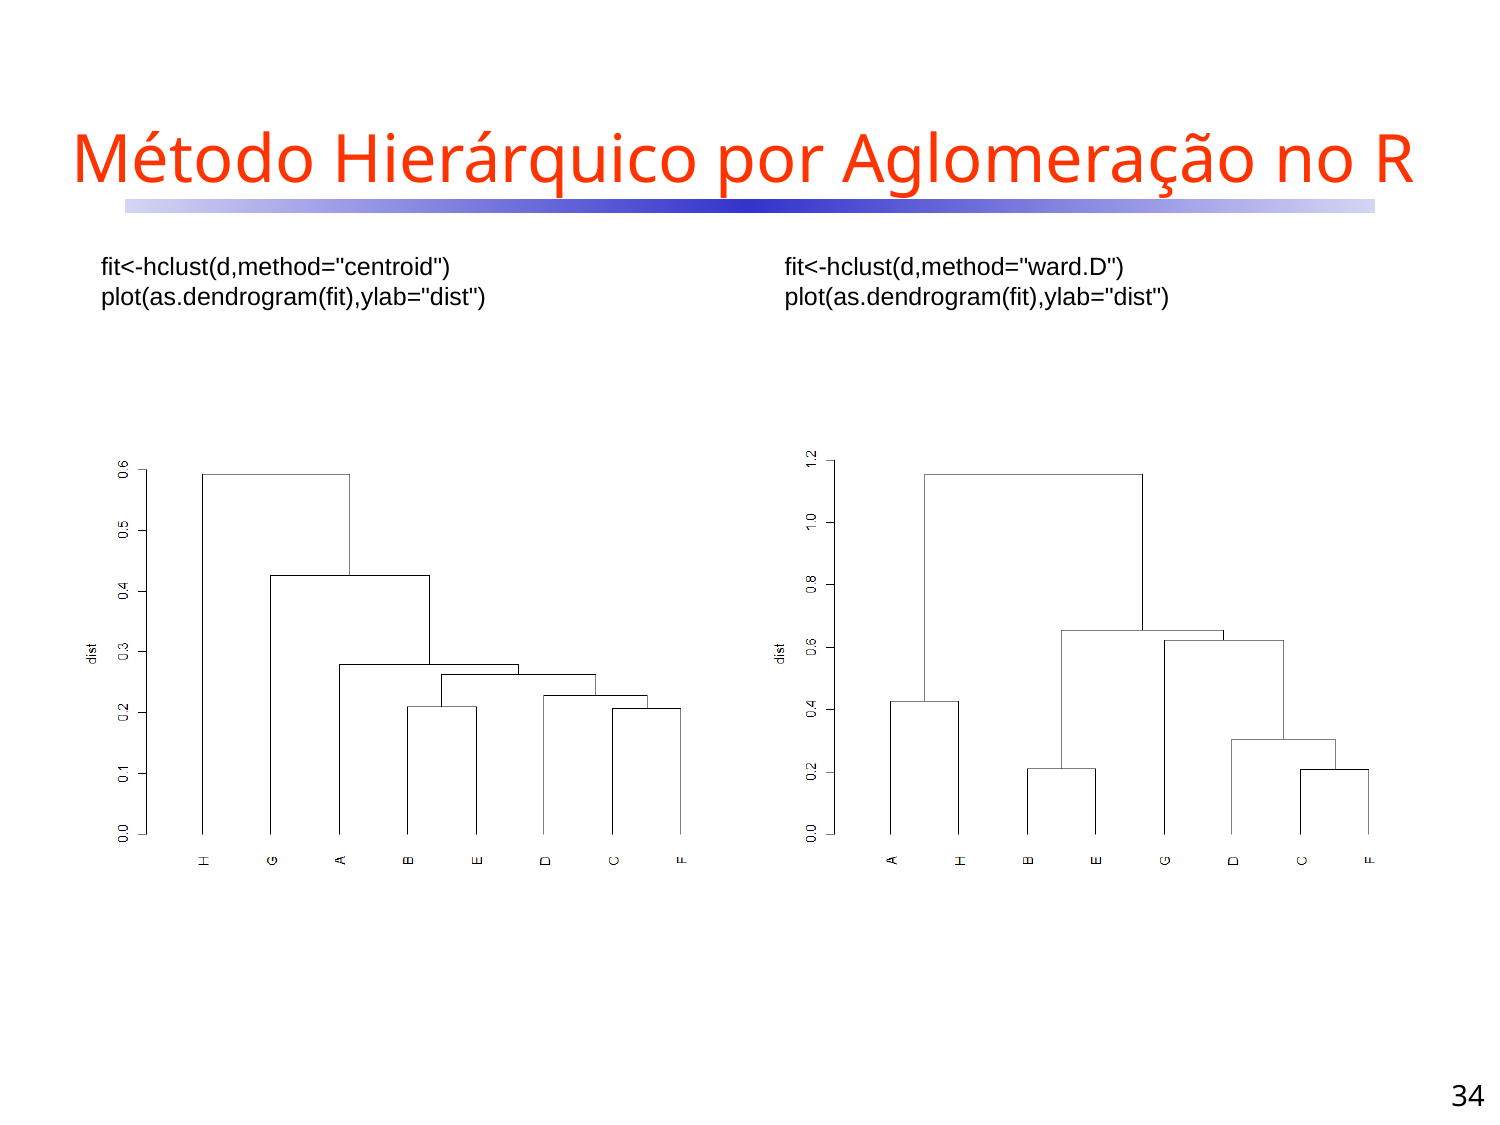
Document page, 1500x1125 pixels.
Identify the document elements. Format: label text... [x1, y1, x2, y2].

text_box fit<-hclust(d,method="ward.D") plot(as.dendrogram(fit),ylab="dist") [769, 243, 1192, 318]
picture [81, 394, 1458, 929]
title Método Hierárquico por Aglomeração no R [49, 99, 1438, 213]
slide_number 34 [1187, 1049, 1500, 1125]
text_box fit<-hclust(d,method="centroid") plot(as.dendrogram(fit),ylab="dist") [86, 243, 509, 318]
